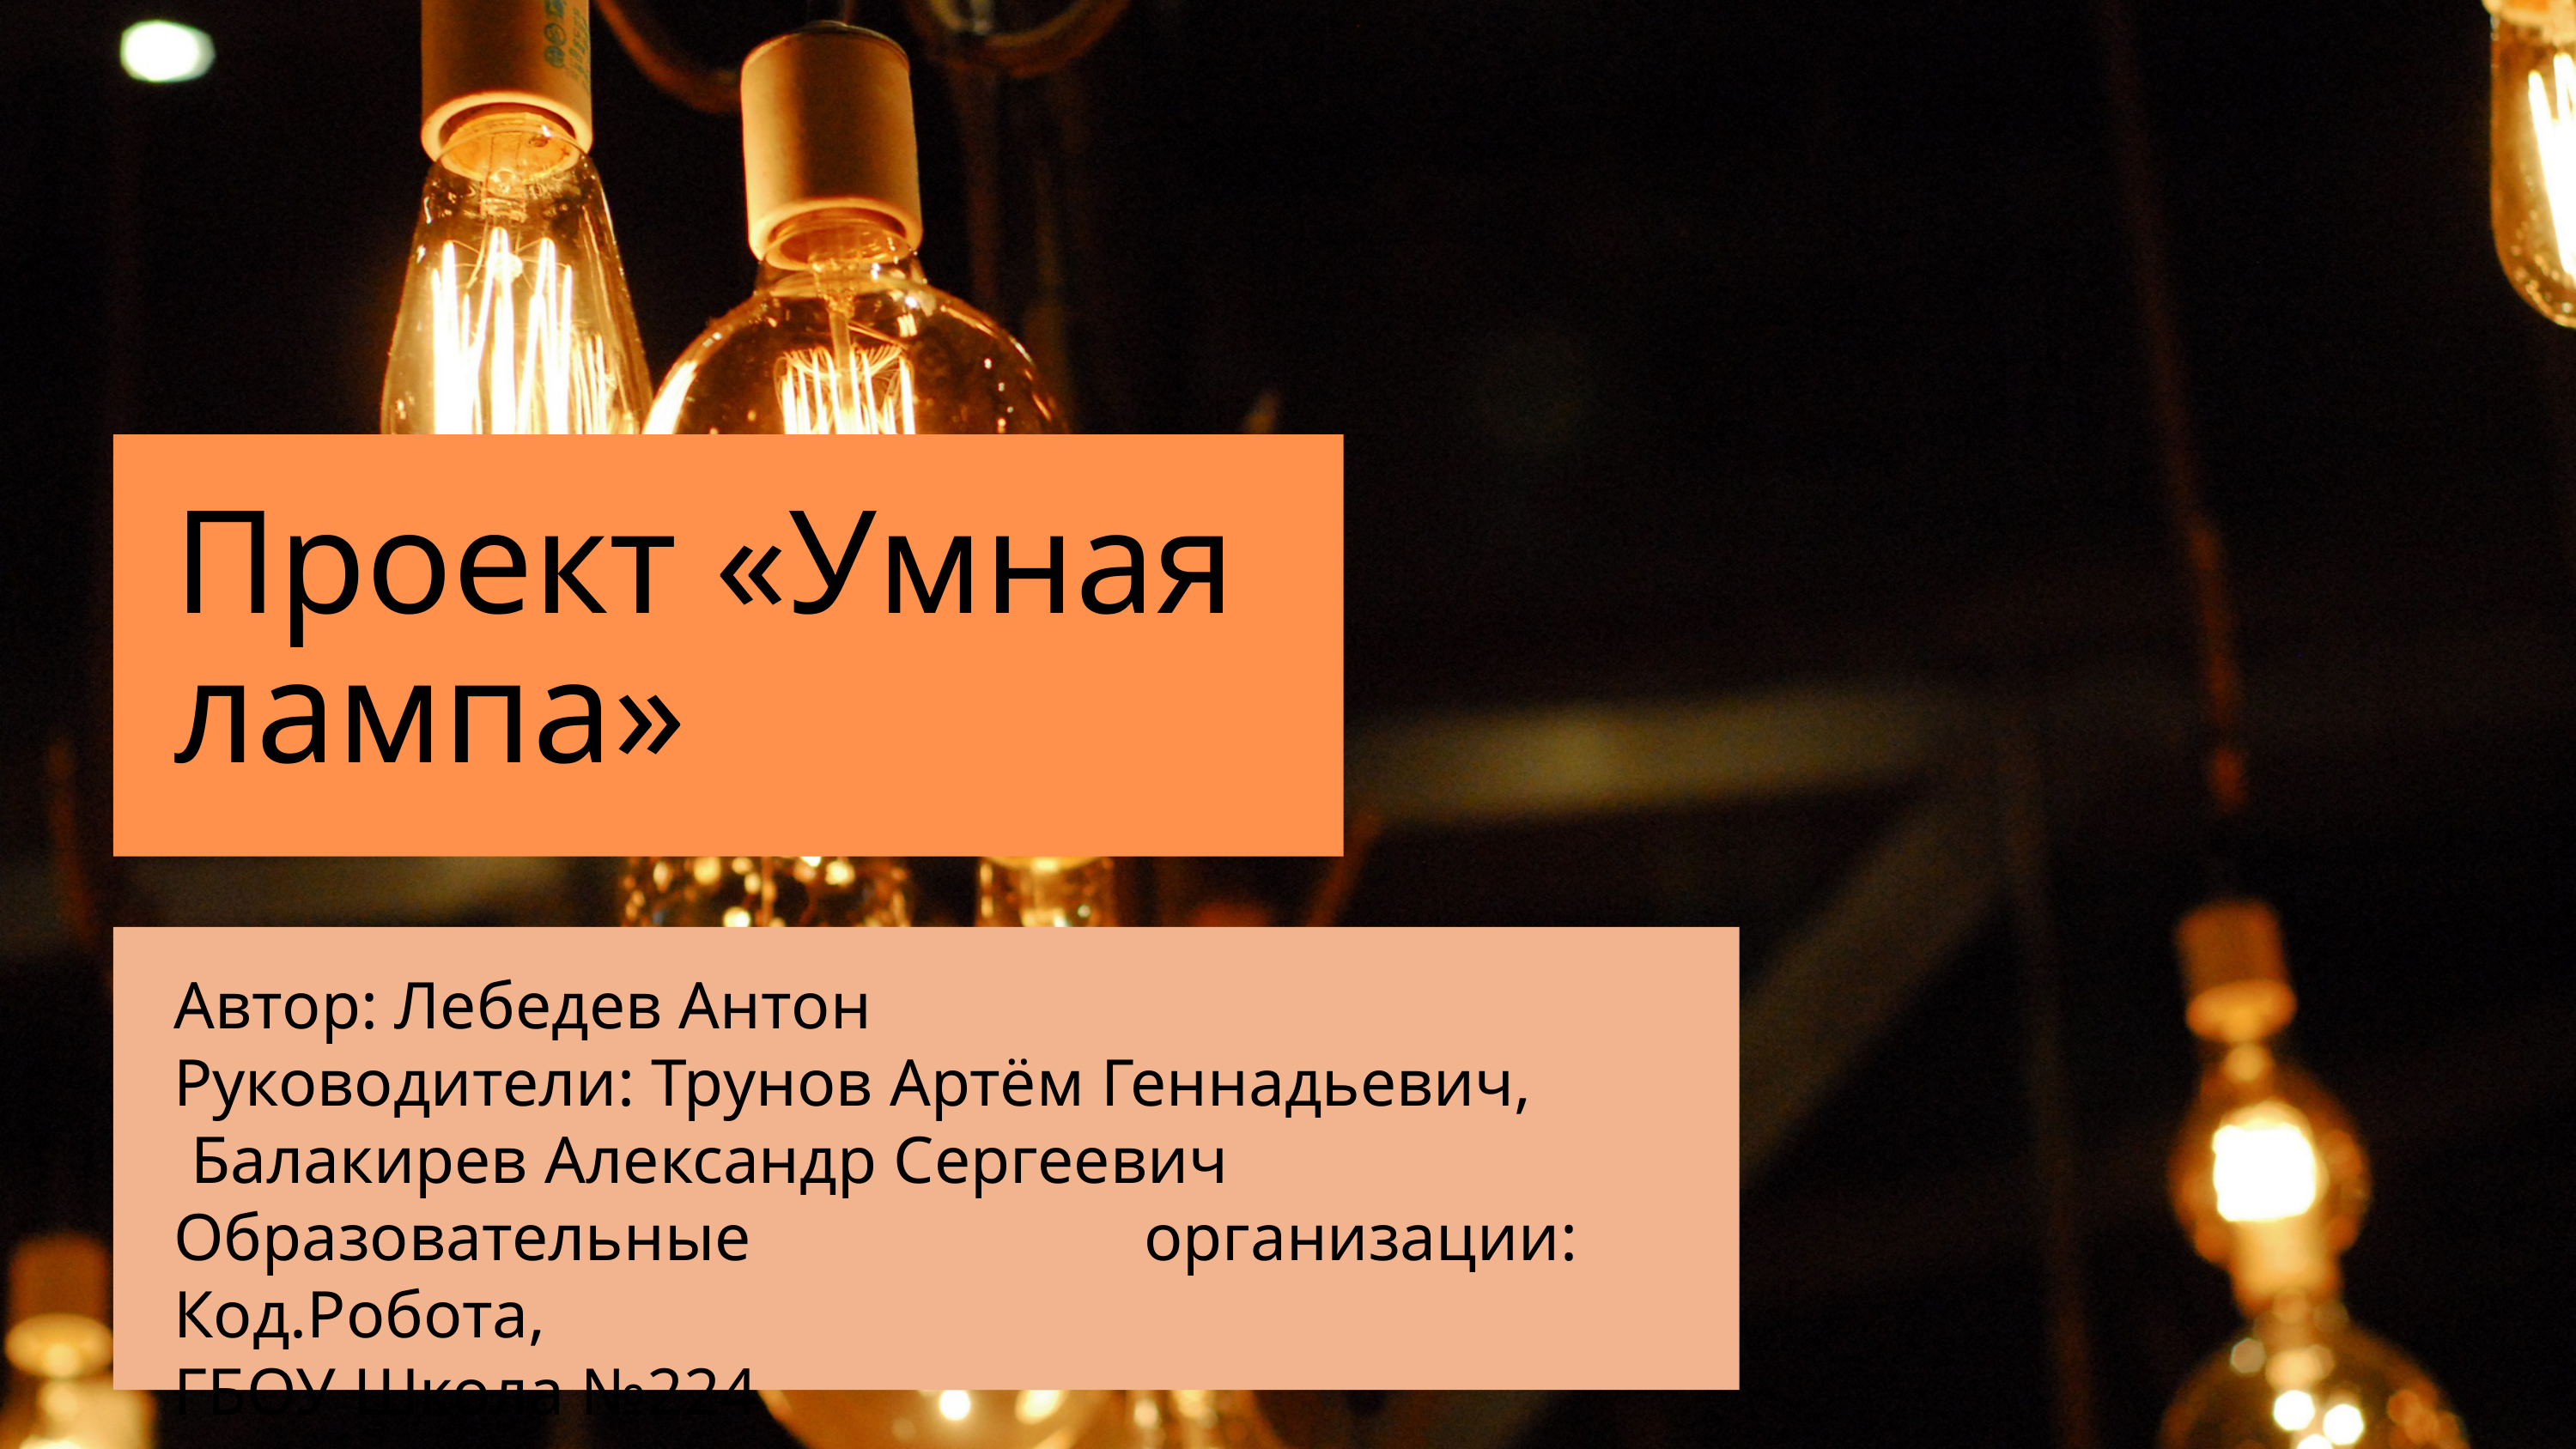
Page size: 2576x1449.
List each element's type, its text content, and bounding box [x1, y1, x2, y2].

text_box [112, 433, 1344, 857]
text_box [112, 926, 1740, 1391]
text_box [0, 0, 2576, 1449]
text_box Автор: Лебедев Антон Руководители: Трунов Артём Геннадьевич, Балакирев Александр Сергеевич Образовательные организации: Код.Робота, ГБОУ Школа №224 [173, 964, 1578, 1428]
